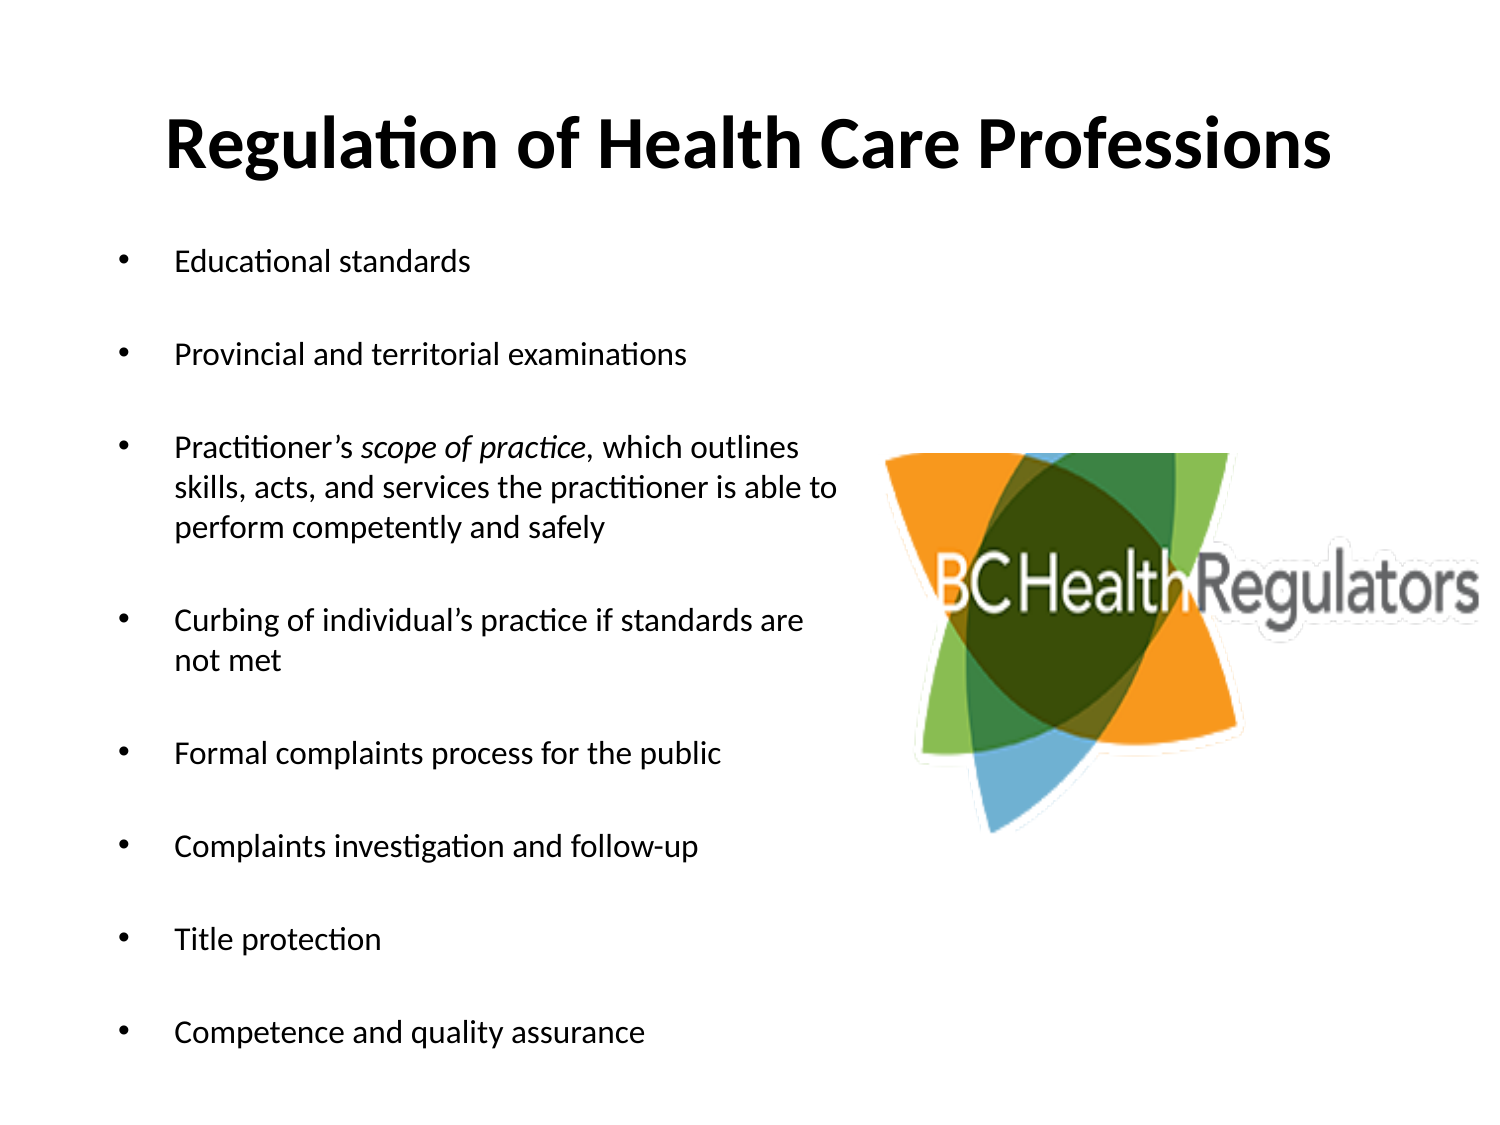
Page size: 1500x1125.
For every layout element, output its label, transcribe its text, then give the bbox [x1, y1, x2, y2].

title Regulation of Health Care Professions [75, 45, 1425, 233]
list Educational standards Provincial and territorial examinations Practitioner’s scope of practice, which outlines skills, acts, and services the practitioner is able to perform competently and safely Curbing of individual’s practice if standards are not met Formal complaints process for the public Complaints investigation and follow-up Title protection Competence and quality assurance [103, 231, 867, 1071]
picture [878, 453, 1487, 844]
